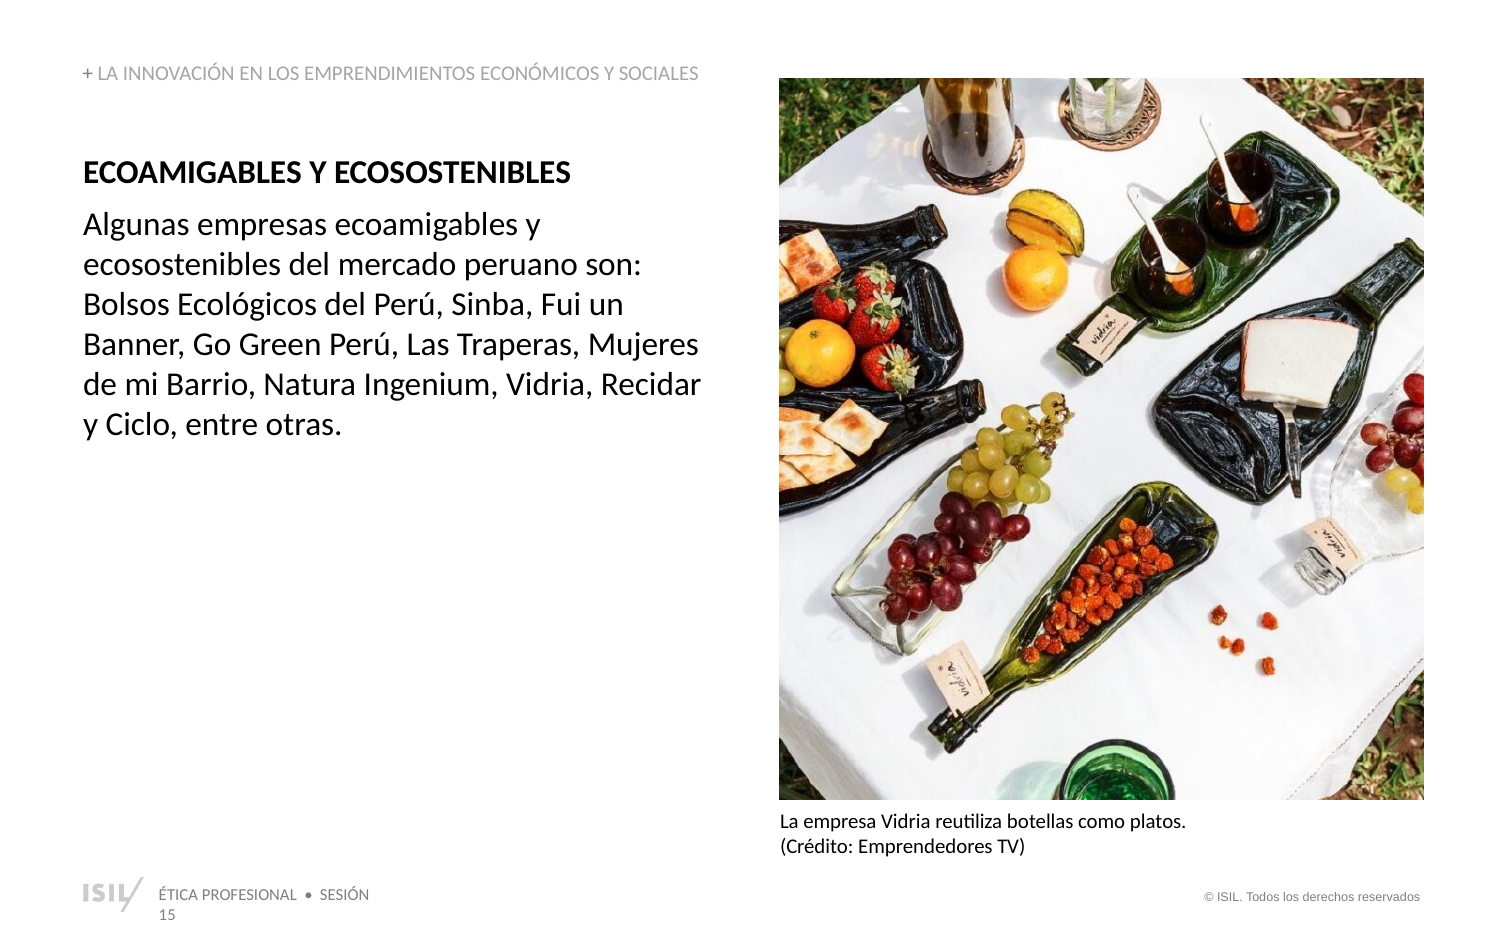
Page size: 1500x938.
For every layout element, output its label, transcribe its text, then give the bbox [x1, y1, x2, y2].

text_box + LA INNOVACIÓN EN LOS EMPRENDIMIENTOS ECONÓMICOS Y SOCIALES [82, 62, 868, 85]
text_box La empresa Vidria reutiliza botellas como platos. (Crédito: Emprendedores TV) [780, 808, 1197, 859]
picture [779, 78, 1424, 800]
text_box ECOAMIGABLES Y ECOSOSTENIBLES Algunas empresas ecoamigables y ecosostenibles del mercado peruano son: Bolsos Ecológicos del Perú, Sinba, Fui un Banner, Go Green Perú, Las Traperas, Mujeres de mi Barrio, Natura Ingenium, Vidria, Recidar y Ciclo, entre otras. [83, 150, 721, 483]
